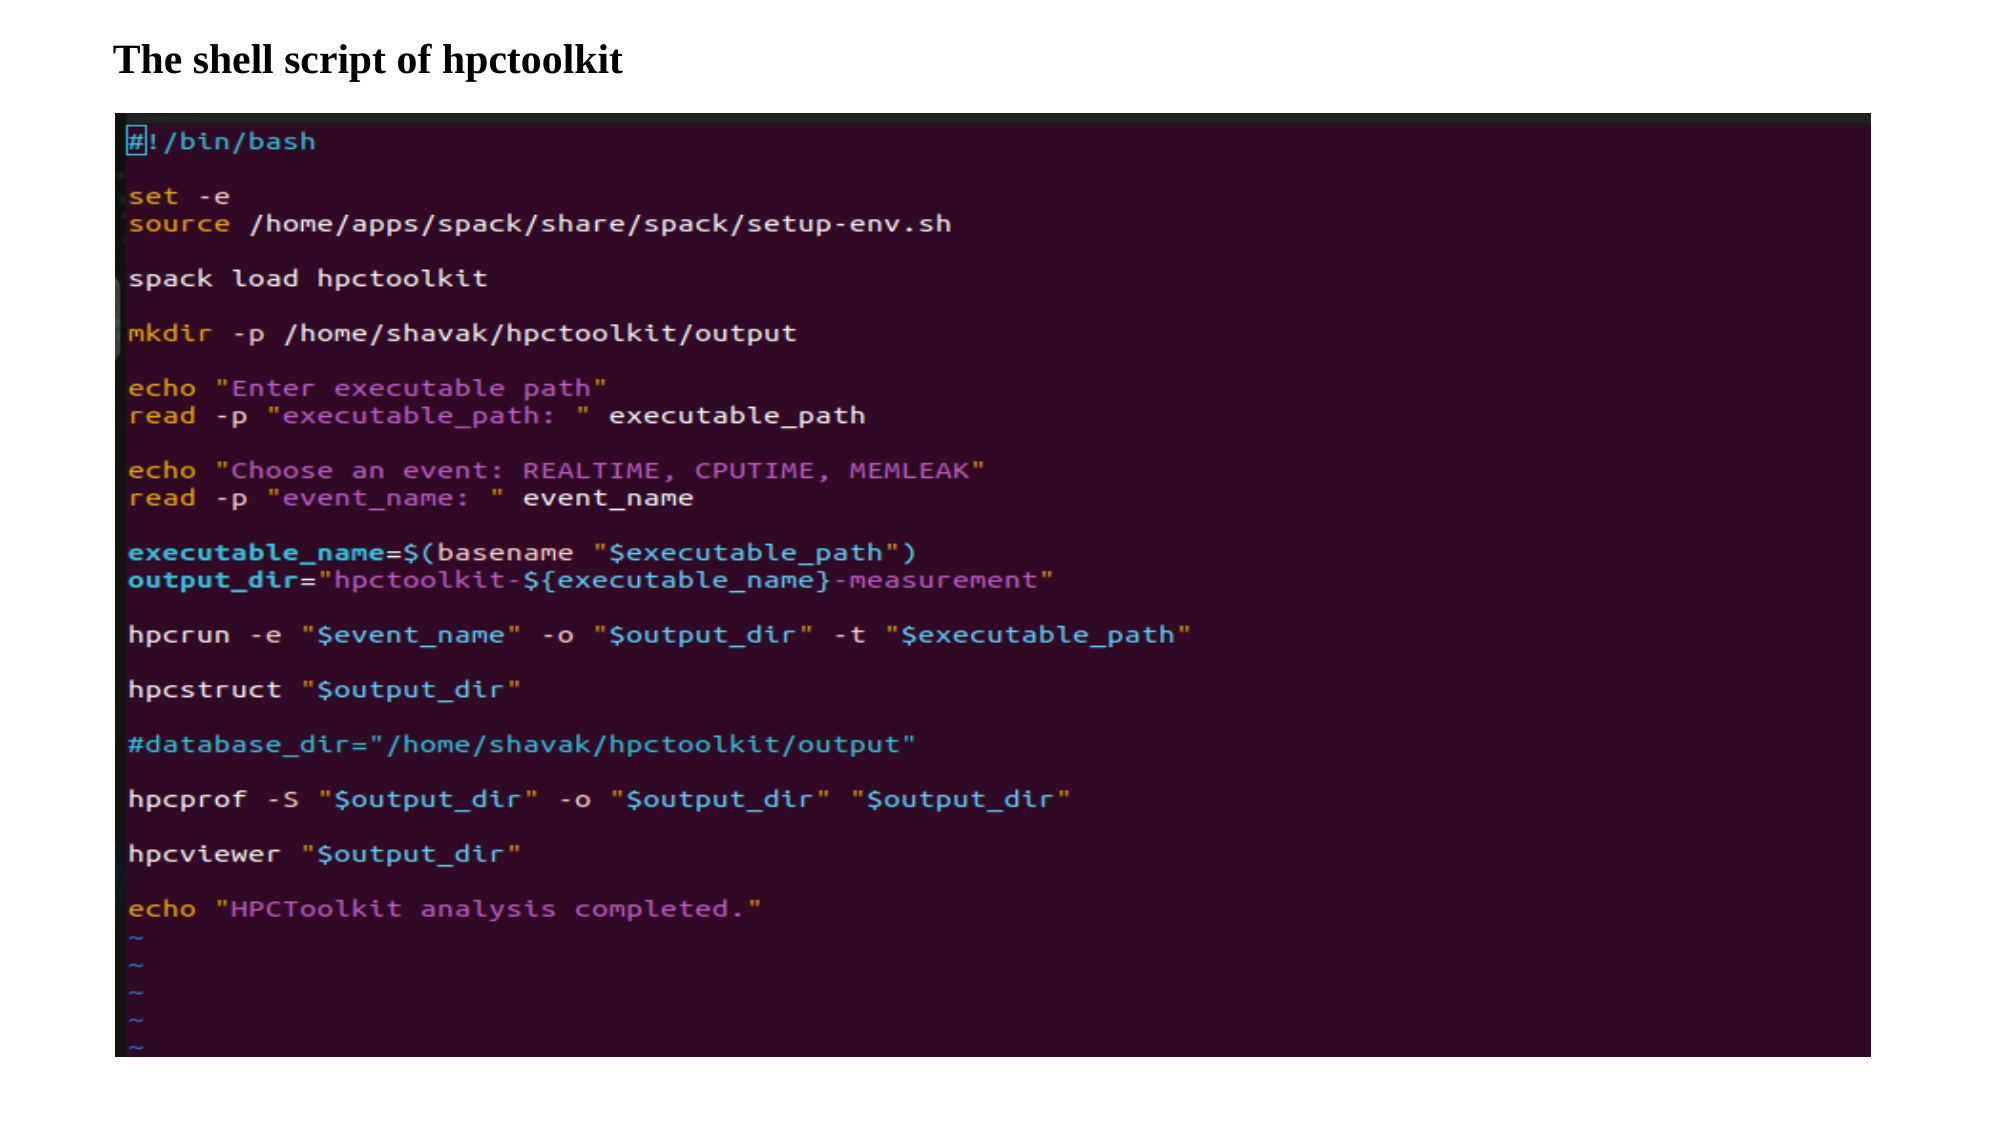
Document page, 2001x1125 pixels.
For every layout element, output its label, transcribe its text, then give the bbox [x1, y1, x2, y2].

text_box The shell script of hpctoolkit [98, 24, 639, 90]
picture [115, 113, 1871, 1057]
